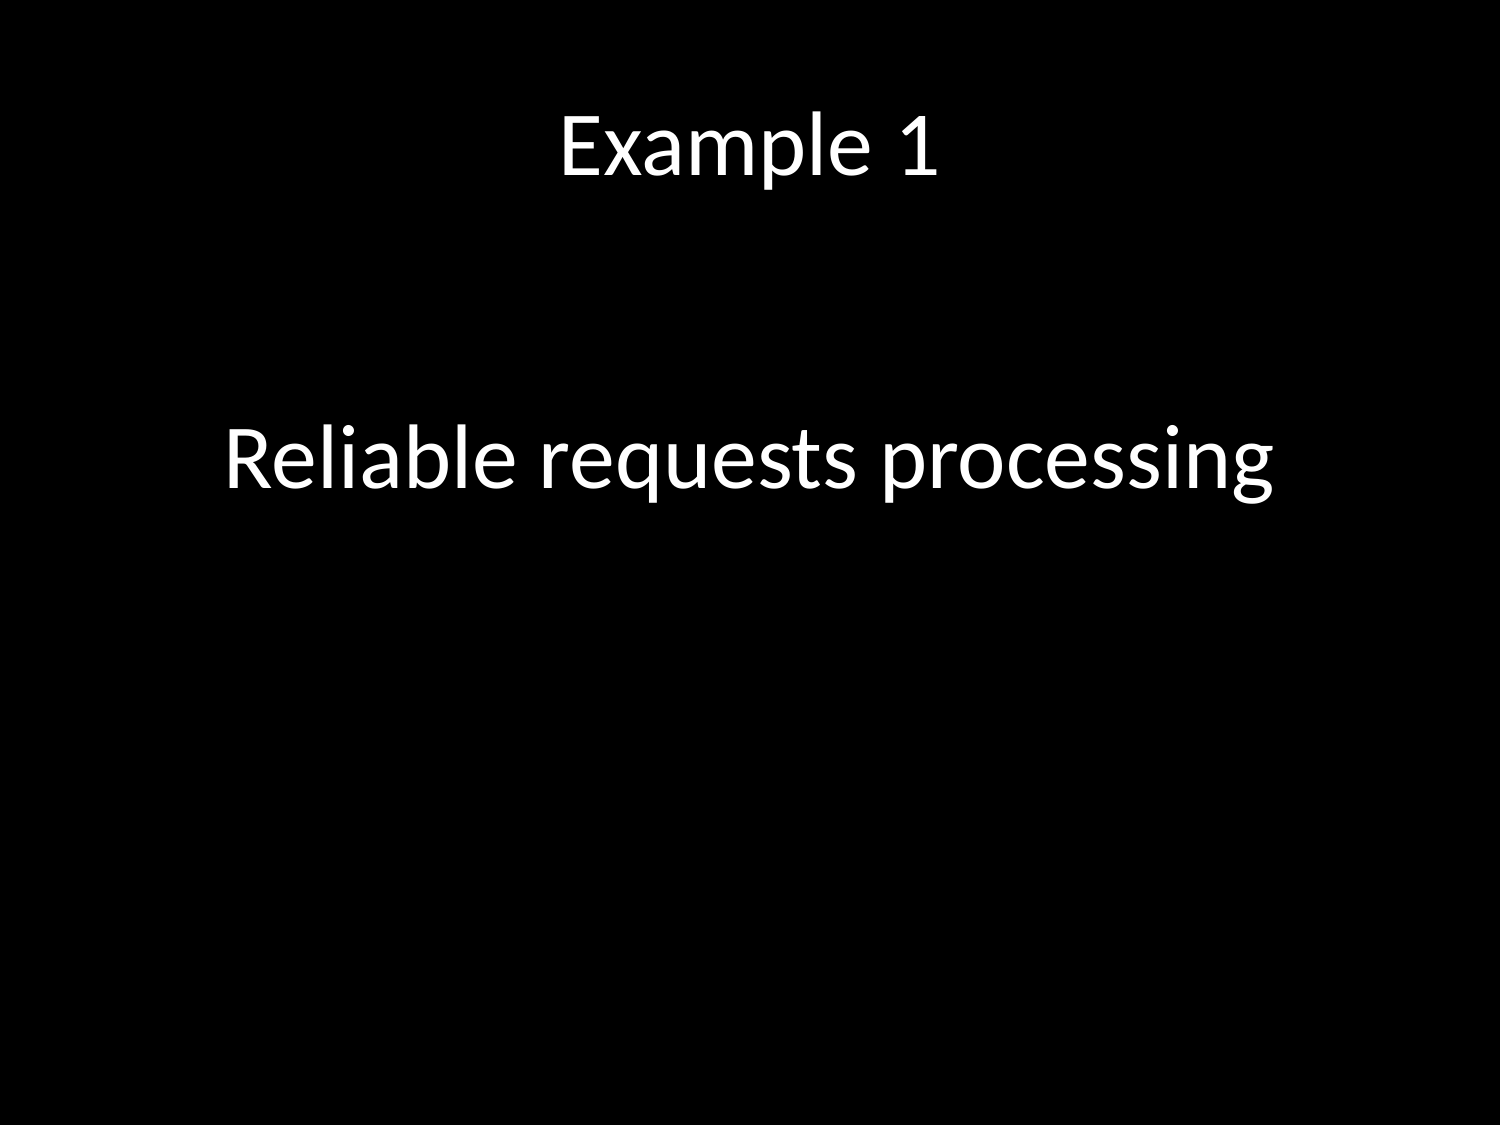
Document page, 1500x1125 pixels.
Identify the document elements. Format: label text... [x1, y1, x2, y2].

title Example 1 [75, 45, 1425, 233]
list Reliable requests processing [75, 388, 1425, 1005]
